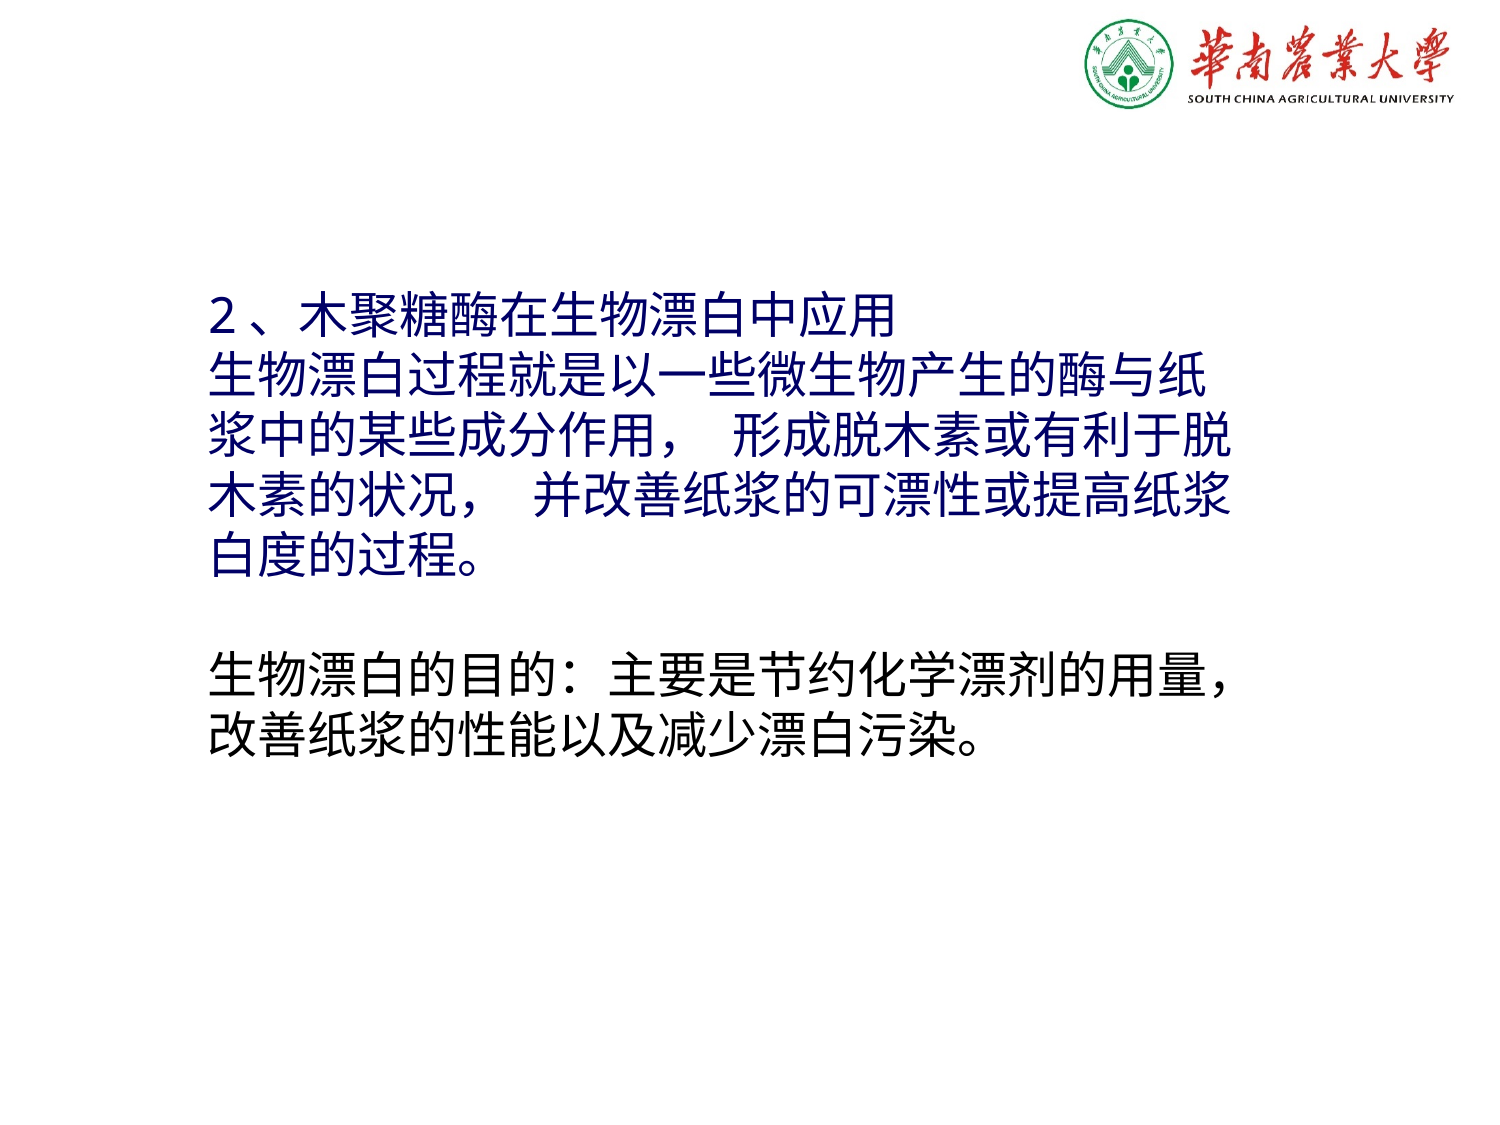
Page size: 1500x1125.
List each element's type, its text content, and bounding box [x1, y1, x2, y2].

picture [1024, 0, 1500, 127]
text_box 2、木聚糖酶在生物漂白中应用 生物漂白过程就是以一些微生物产生的酶与纸浆中的某些成分作用， 形成脱木素或有利于脱木素的状况， 并改善纸浆的可漂性或提高纸浆白度的过程。 生物漂白的目的：主要是节约化学漂剂的用量，改善纸浆的性能以及减少漂白污染。 [192, 276, 1271, 771]
